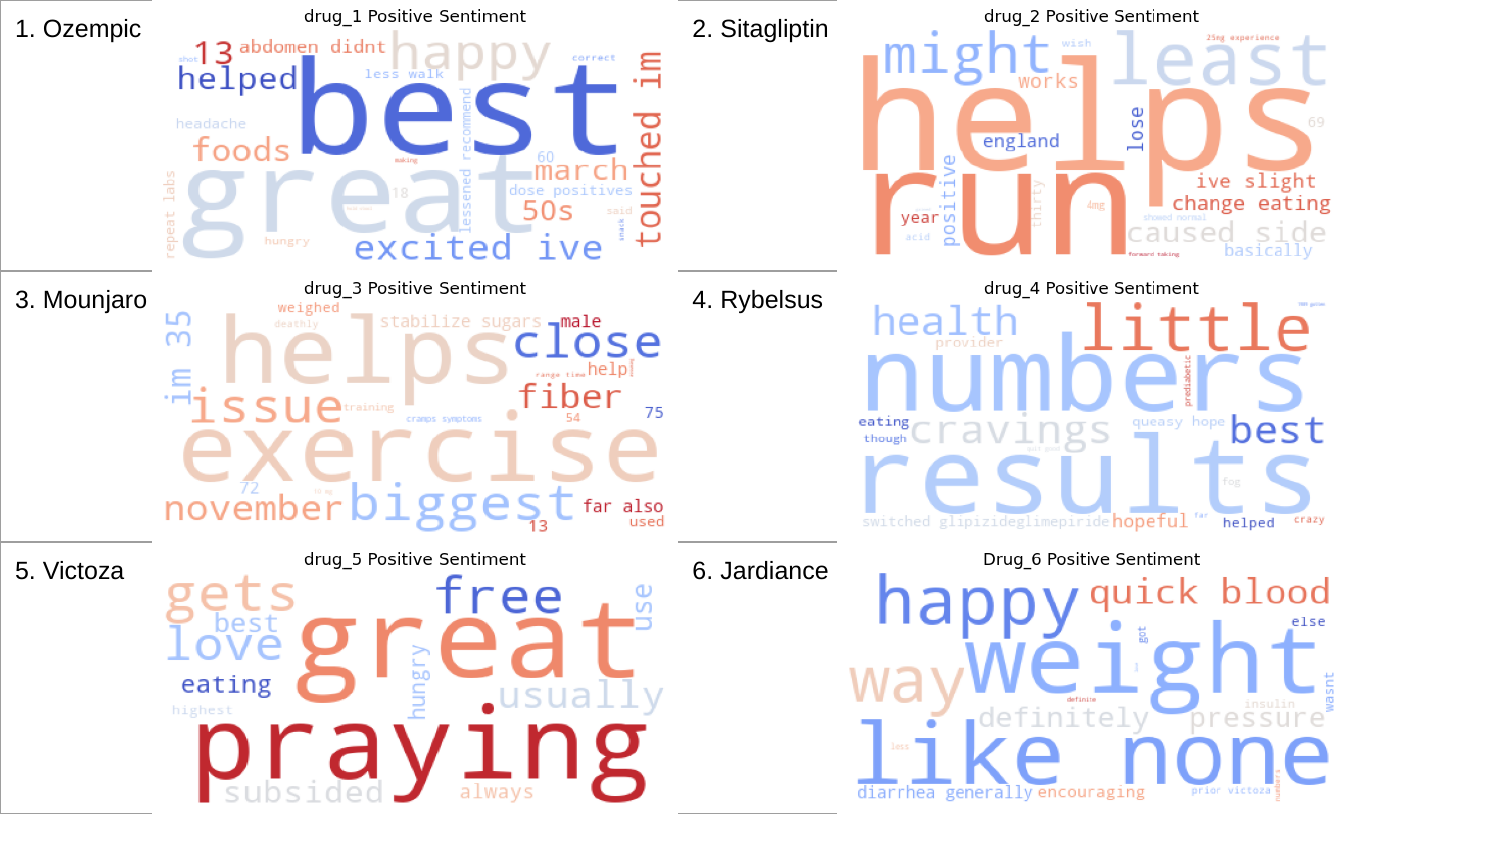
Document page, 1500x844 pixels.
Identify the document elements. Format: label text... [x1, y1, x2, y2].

picture [152, 0, 678, 814]
picture [837, 0, 1344, 814]
table_header 2. Sitagliptin [681, 1, 834, 270]
table_cell 6. Jardiance [683, 543, 832, 813]
table_cell 4. Rybelsus [683, 272, 832, 541]
table_cell 3. Mounjaro [1, 272, 147, 541]
table_header 1. Ozempic [1, 1, 149, 270]
table_cell 5. Victoza [1, 543, 147, 813]
